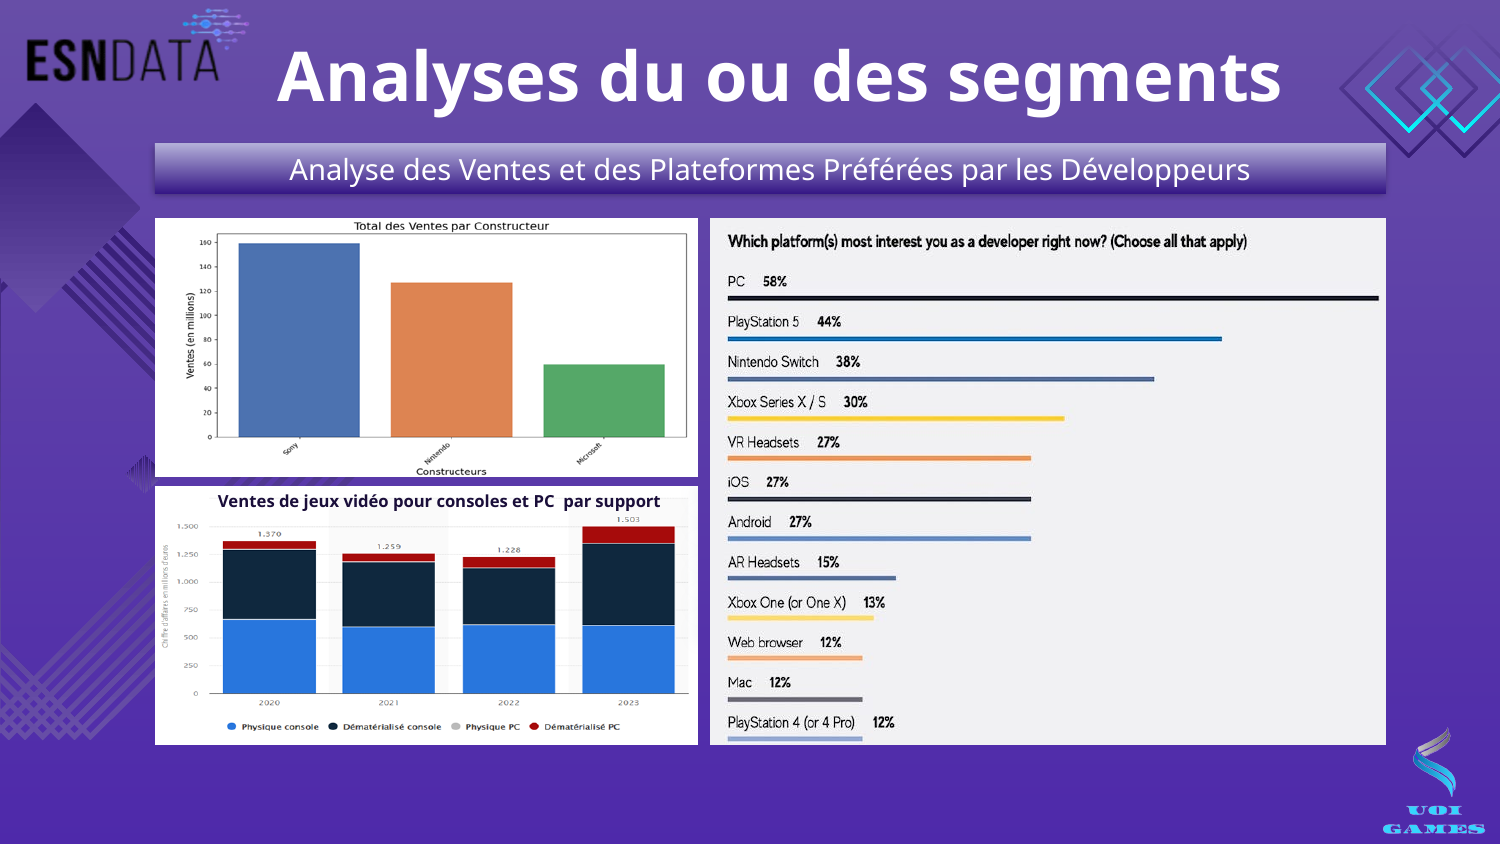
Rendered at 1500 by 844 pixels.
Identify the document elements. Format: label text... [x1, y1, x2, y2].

picture [0, 0, 263, 102]
title Analyses du ou des segments [262, 17, 1337, 112]
picture [154, 218, 698, 478]
picture [154, 486, 698, 746]
text_box Analyse des Ventes et des Plateformes Préférées par les Développeurs [154, 143, 1386, 194]
picture [710, 218, 1500, 844]
